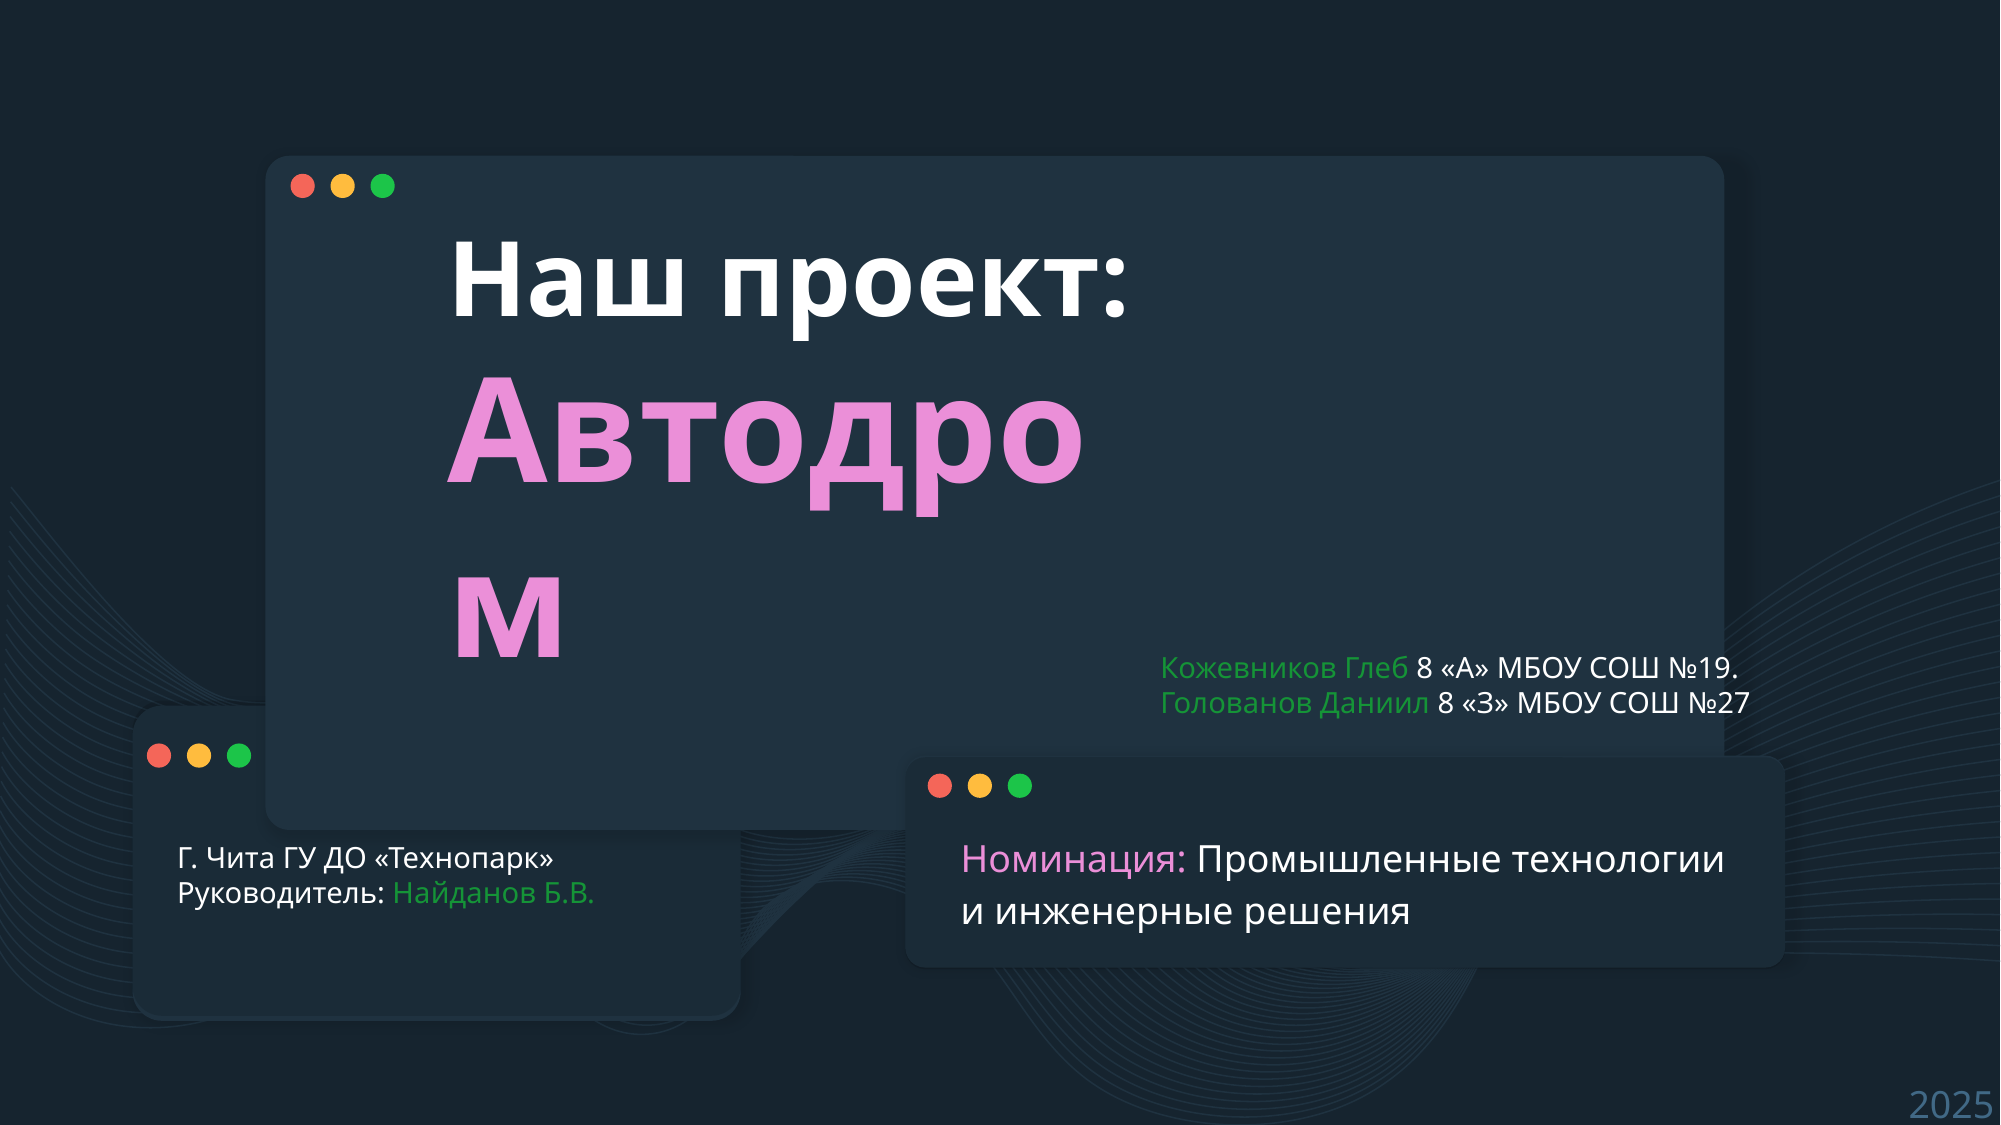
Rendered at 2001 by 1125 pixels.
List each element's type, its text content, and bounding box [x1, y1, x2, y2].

text_box Г. Чита ГУ ДО «Технопарк» Руководитель: Найданов Б.В. [162, 832, 727, 917]
subtitle Номинация: Промышленные технологии и инженерные решения [940, 808, 1751, 940]
title Наш проект: Автодром [427, 278, 1176, 621]
text_box Кожевников Глеб 8 «А» МБОУ СОШ №19. Голованов Даниил 8 «З» МБОУ СОШ №27 [1145, 642, 1925, 728]
text_box 2025 [1772, 1054, 2000, 1125]
